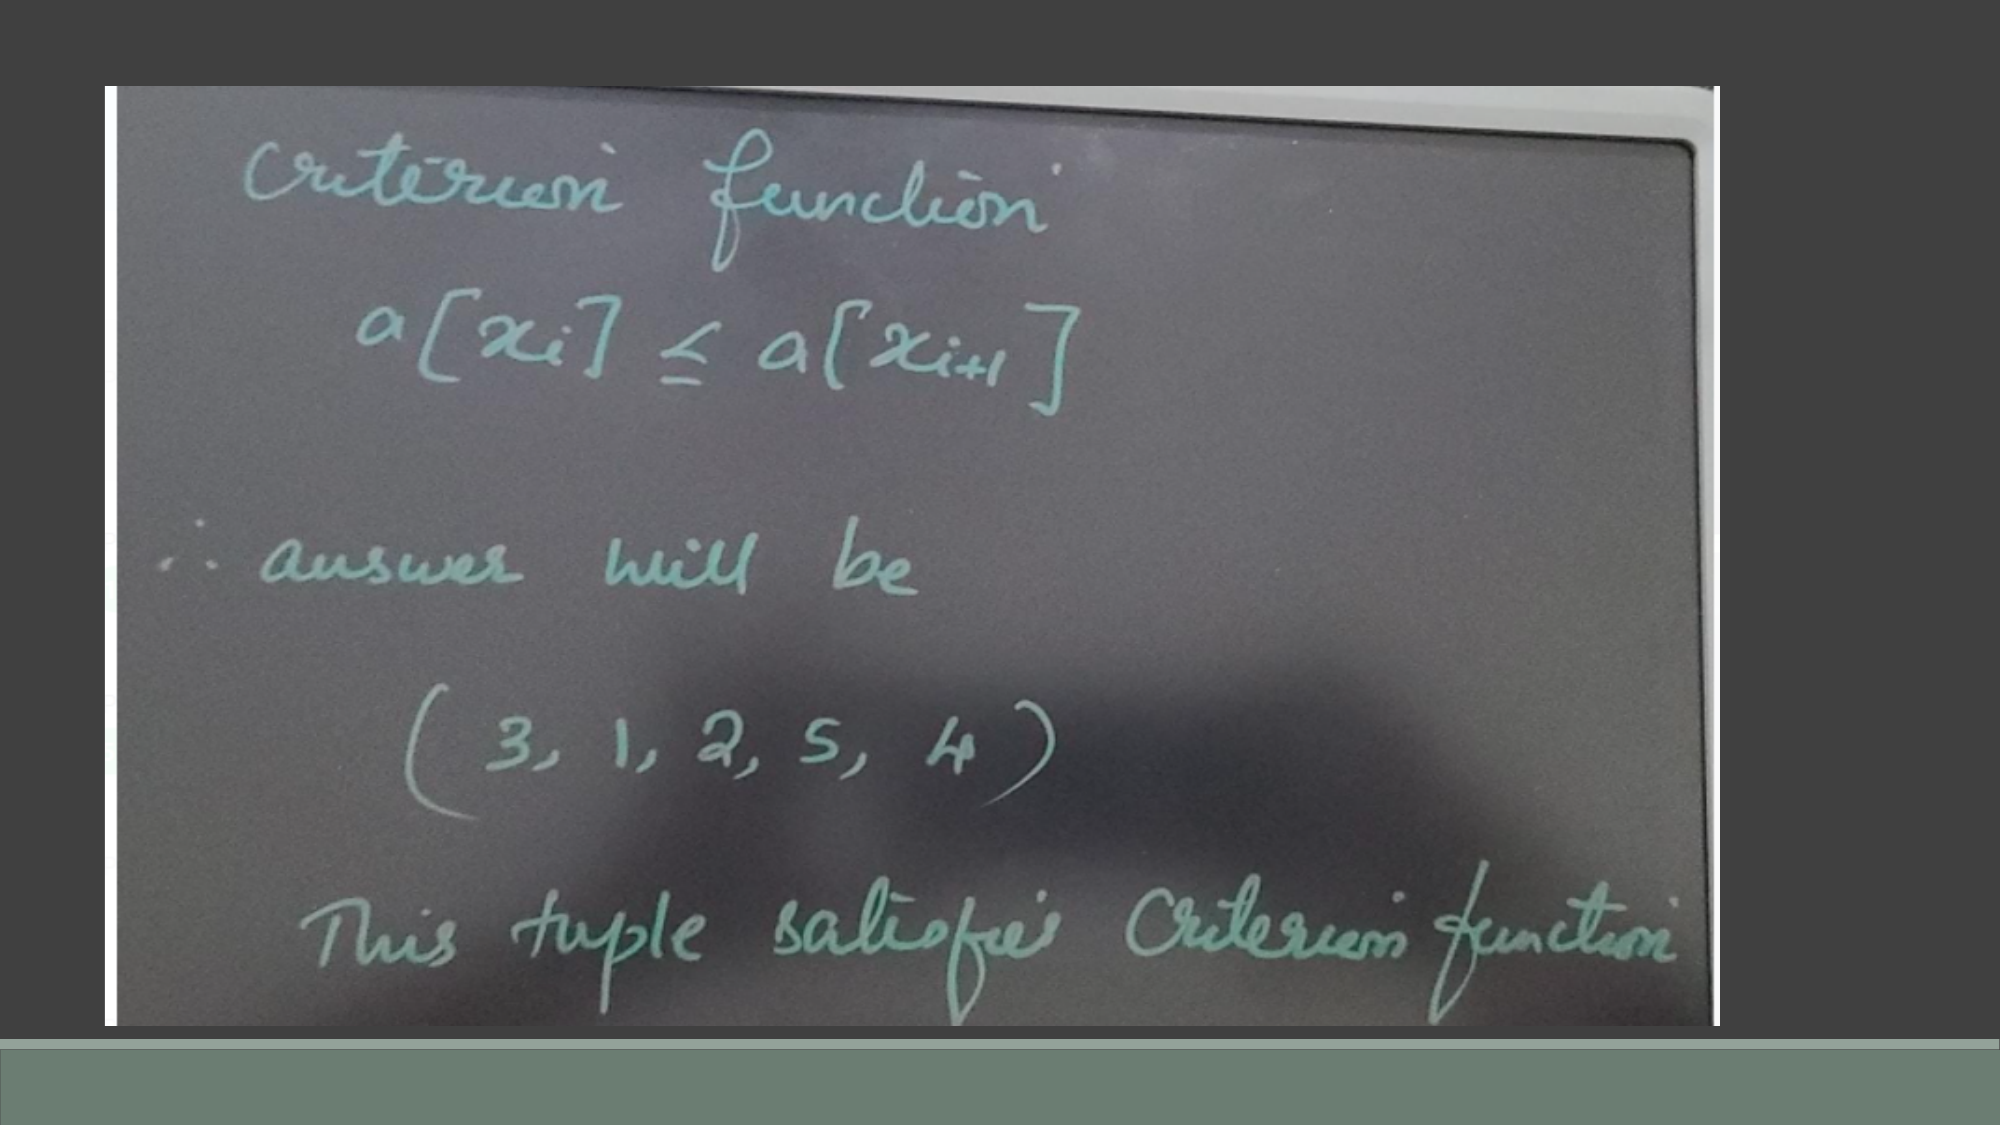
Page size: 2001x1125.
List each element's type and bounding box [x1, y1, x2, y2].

picture [104, 86, 1721, 1027]
